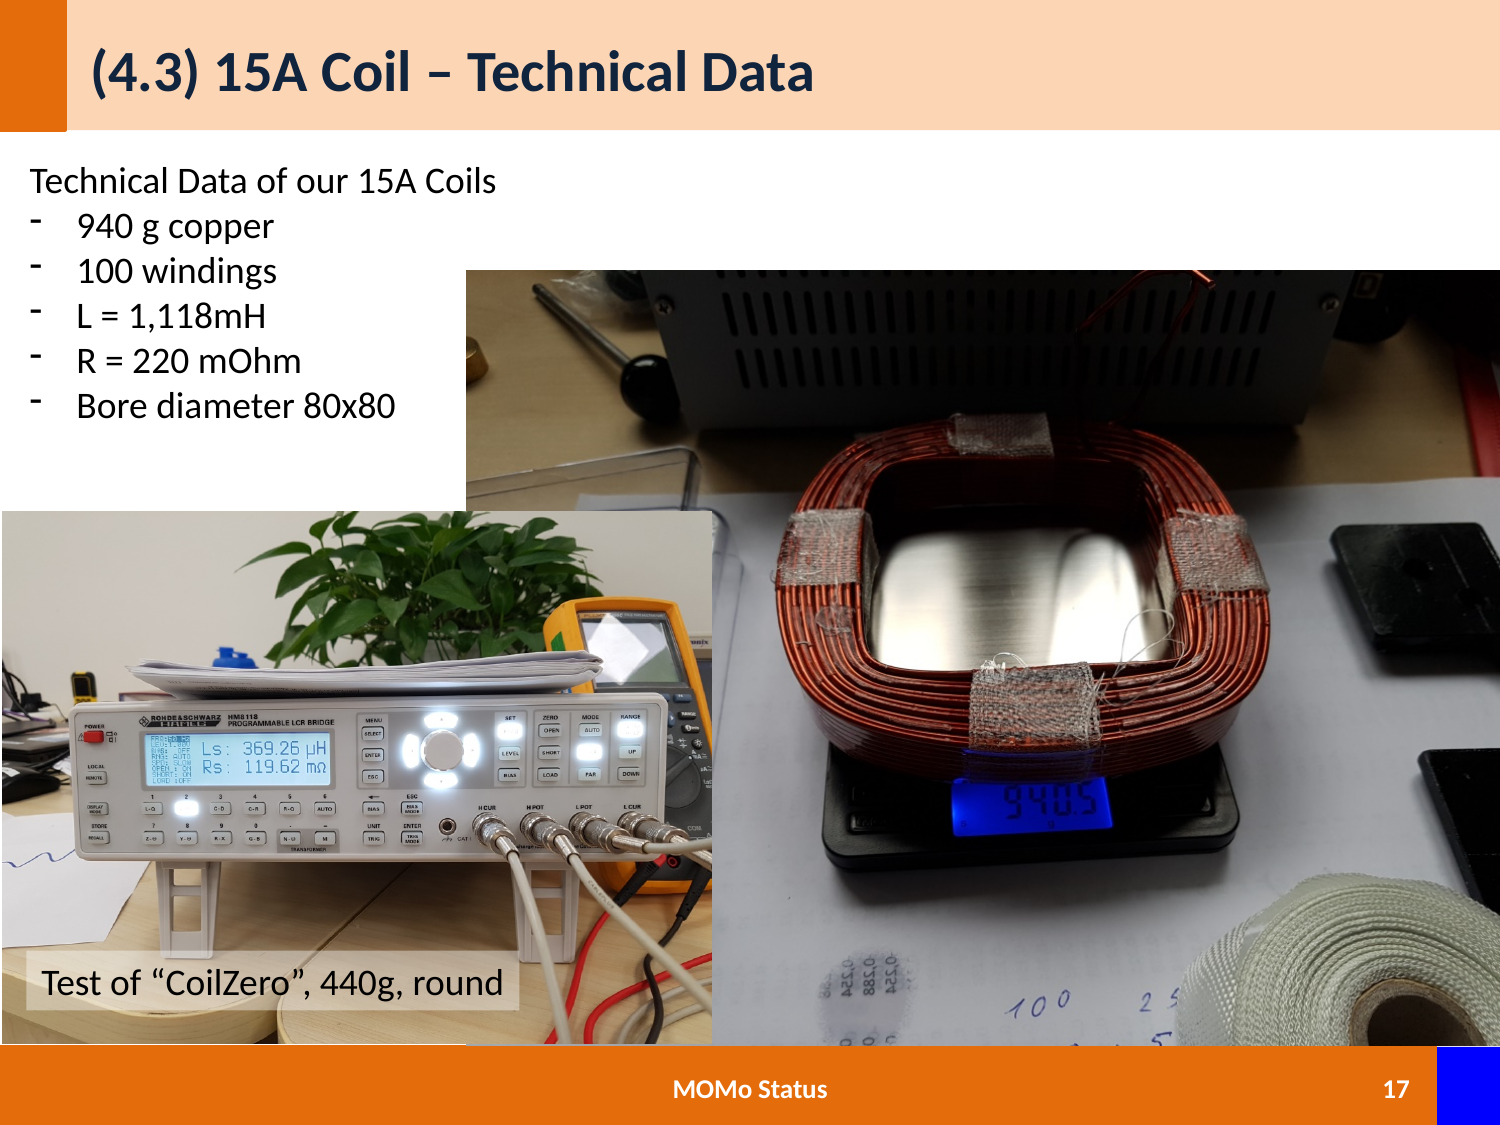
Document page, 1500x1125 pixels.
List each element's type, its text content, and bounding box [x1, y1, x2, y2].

picture [2, 269, 1500, 1046]
footer MOMo Status [512, 1057, 988, 1118]
slide_number 17 [1074, 1057, 1425, 1118]
title (4.3) 15A Coil – Technical Data [75, 0, 1425, 138]
text_box Technical Data of our 15A Coils 940 g copper 100 windings L = 1,118mH R = 220 mOhm Bore diameter 80x80 [14, 148, 513, 434]
